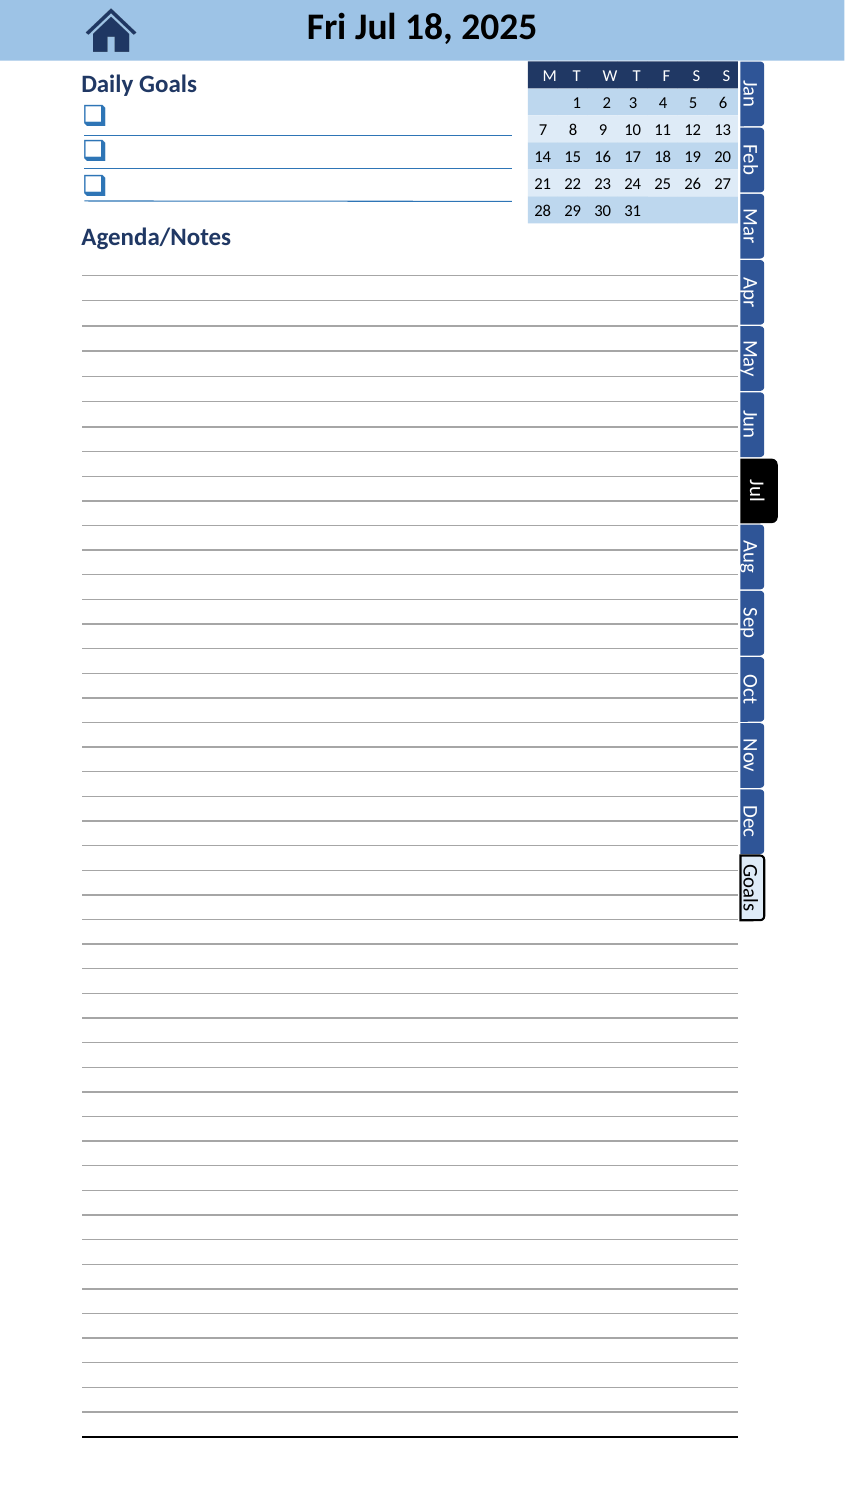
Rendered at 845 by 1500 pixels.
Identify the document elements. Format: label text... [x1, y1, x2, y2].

list Fri Jul 18, 2025 [190, 0, 655, 61]
picture [82, 1, 140, 59]
